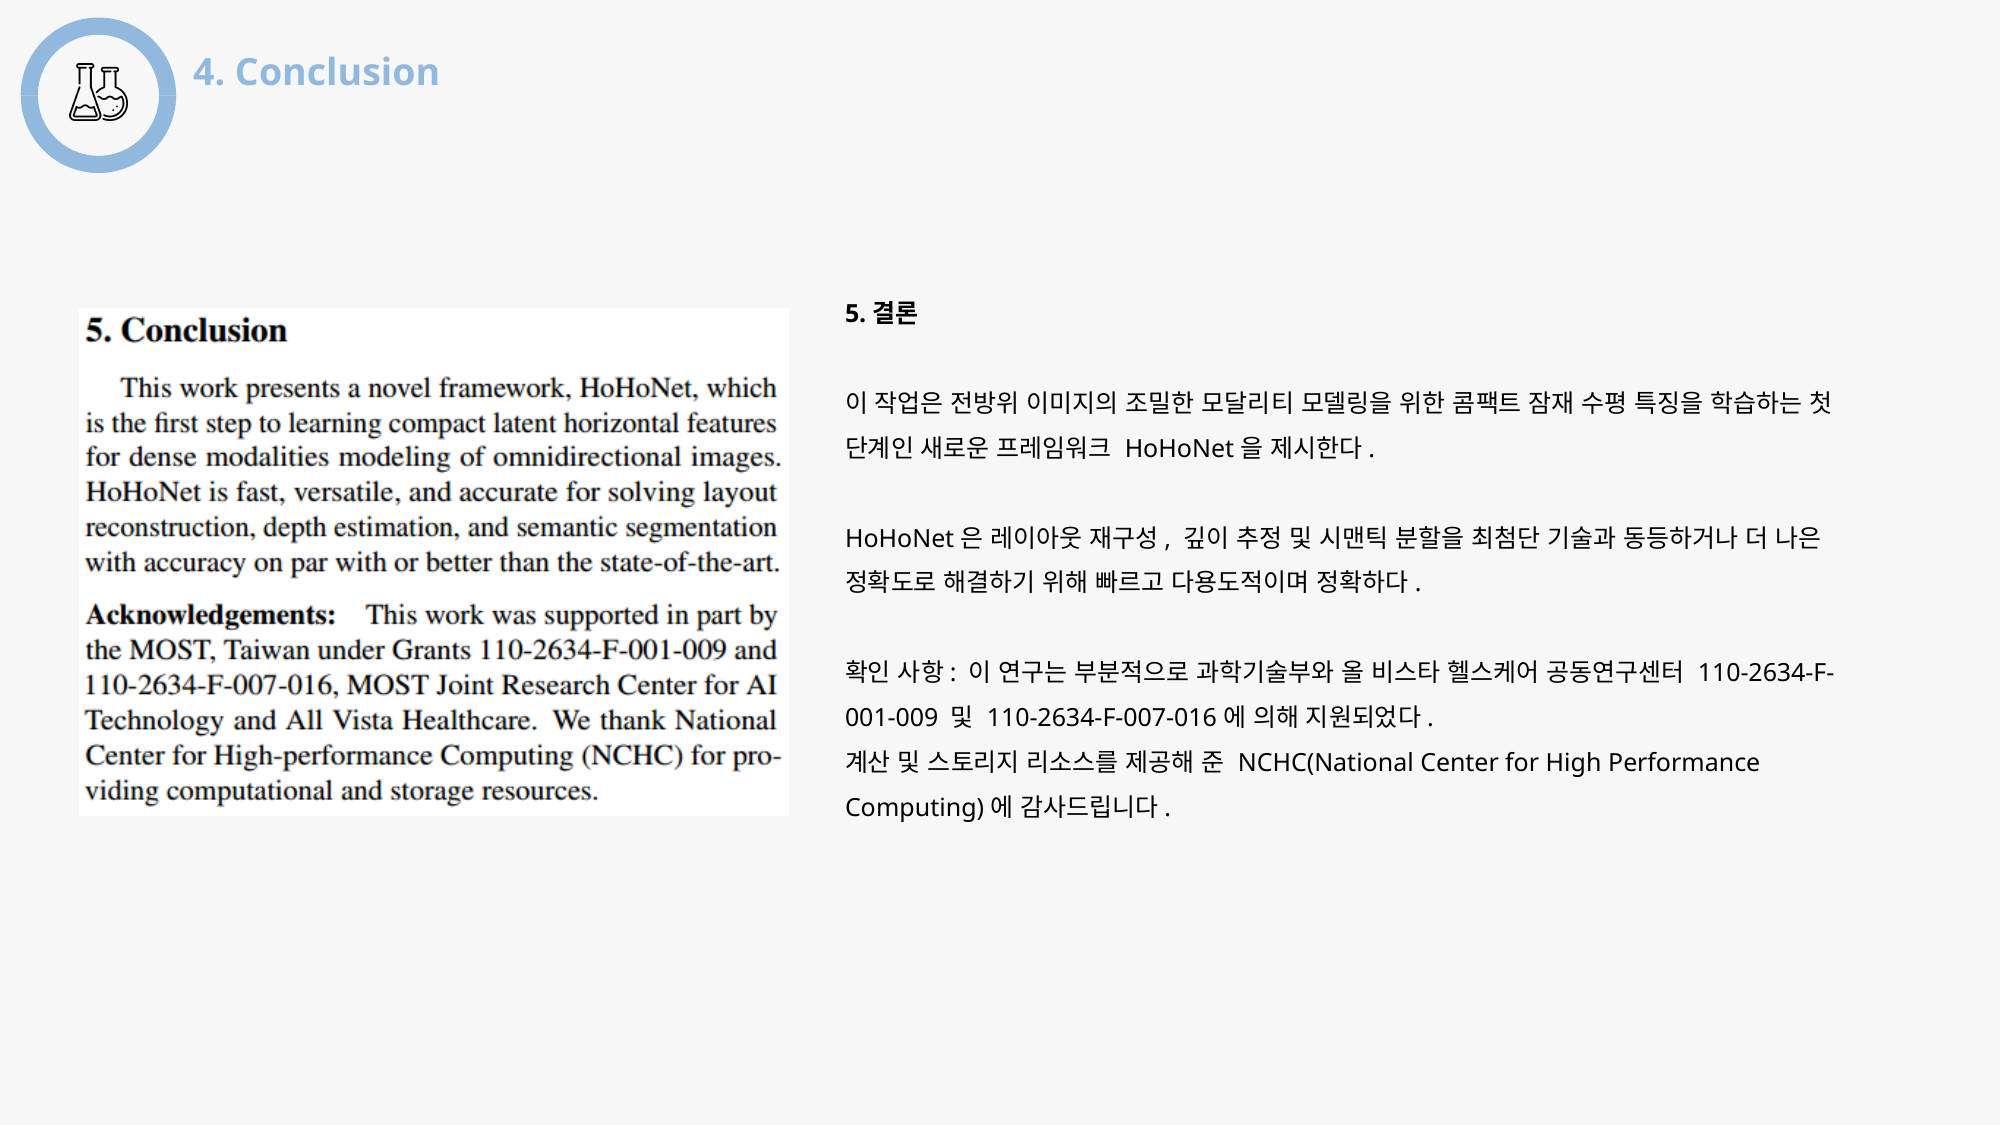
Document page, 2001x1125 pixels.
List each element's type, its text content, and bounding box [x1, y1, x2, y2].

picture [69, 63, 128, 121]
text_box 4. Conclusion [178, 41, 521, 101]
text_box [19, 96, 178, 175]
text_box [19, 16, 178, 97]
text_box 5.결론 이 작업은 전방위 이미지의 조밀한 모달리티 모델링을 위한 콤팩트 잠재 수평 특징을 학습하는 첫 단계인 새로운 프레임워크 HoHoNet을 제시한다. HoHoNet은 레이아웃 재구성, 깊이 추정 및 시맨틱 분할을 최첨단 기술과 동등하거나 더 나은 정확도로 해결하기 위해 빠르고 다용도적이며 정확하다. 확인 사항: 이 연구는 부분적으로 과학기술부와 올 비스타 헬스케어 공동연구센터 110-2634-F-001-009 및 110-2634-F-007-016에 의해 지원되었다. 계산 및 스토리지 리소스를 제공해 준 NCHC(National Center for High Performance Computing)에 감사드립니다. [830, 275, 1886, 829]
picture [79, 308, 789, 817]
